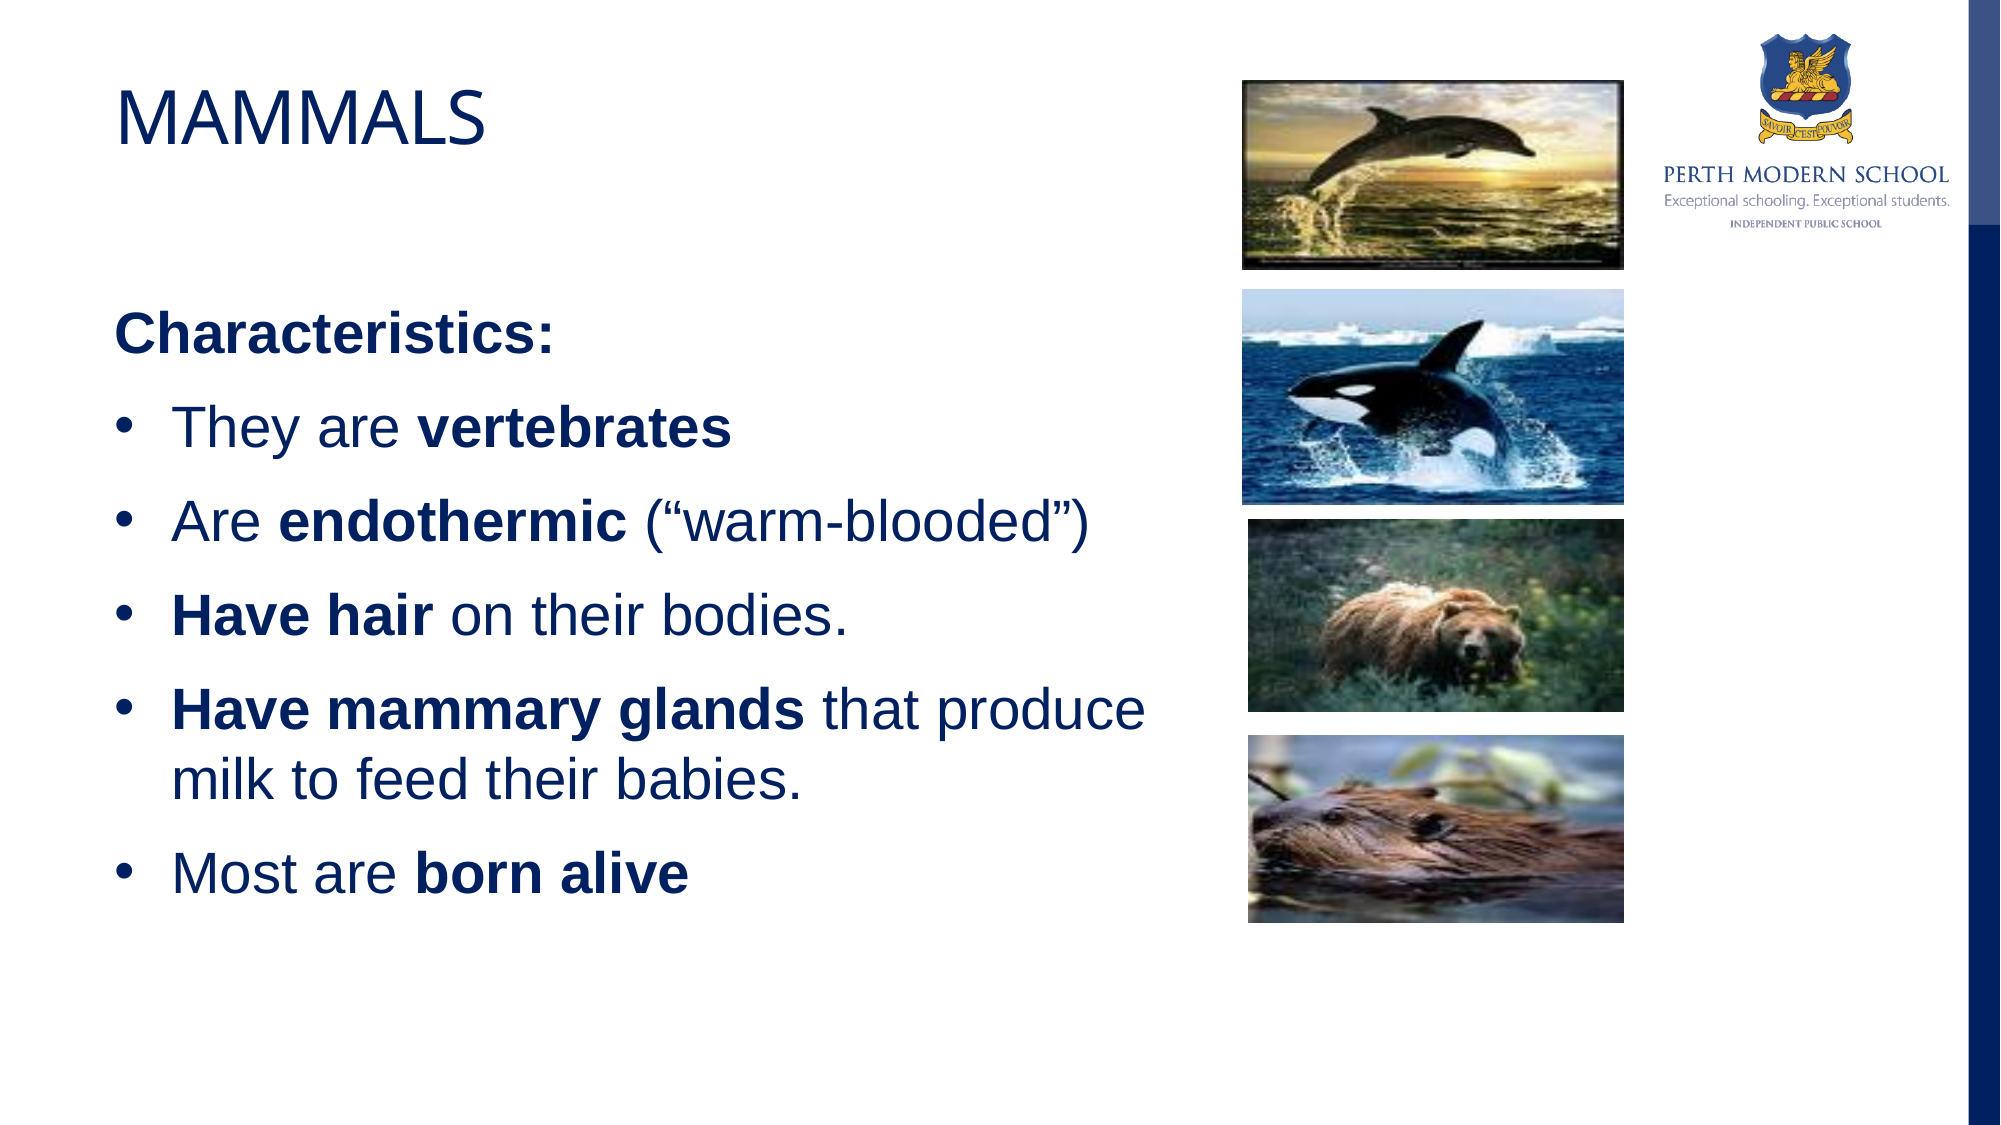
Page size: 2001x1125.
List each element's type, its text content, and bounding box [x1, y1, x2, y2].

picture [1248, 735, 1625, 923]
picture [1248, 518, 1625, 712]
picture [1242, 288, 1625, 506]
title Mammals [99, 25, 1367, 168]
list Characteristics: They are vertebrates Are endothermic (“warm-blooded”) Have hair on their bodies. Have mammary glands that produce milk to feed their babies. Most are born alive [99, 287, 1243, 1005]
picture [1652, 22, 1962, 240]
picture [1242, 79, 1625, 270]
